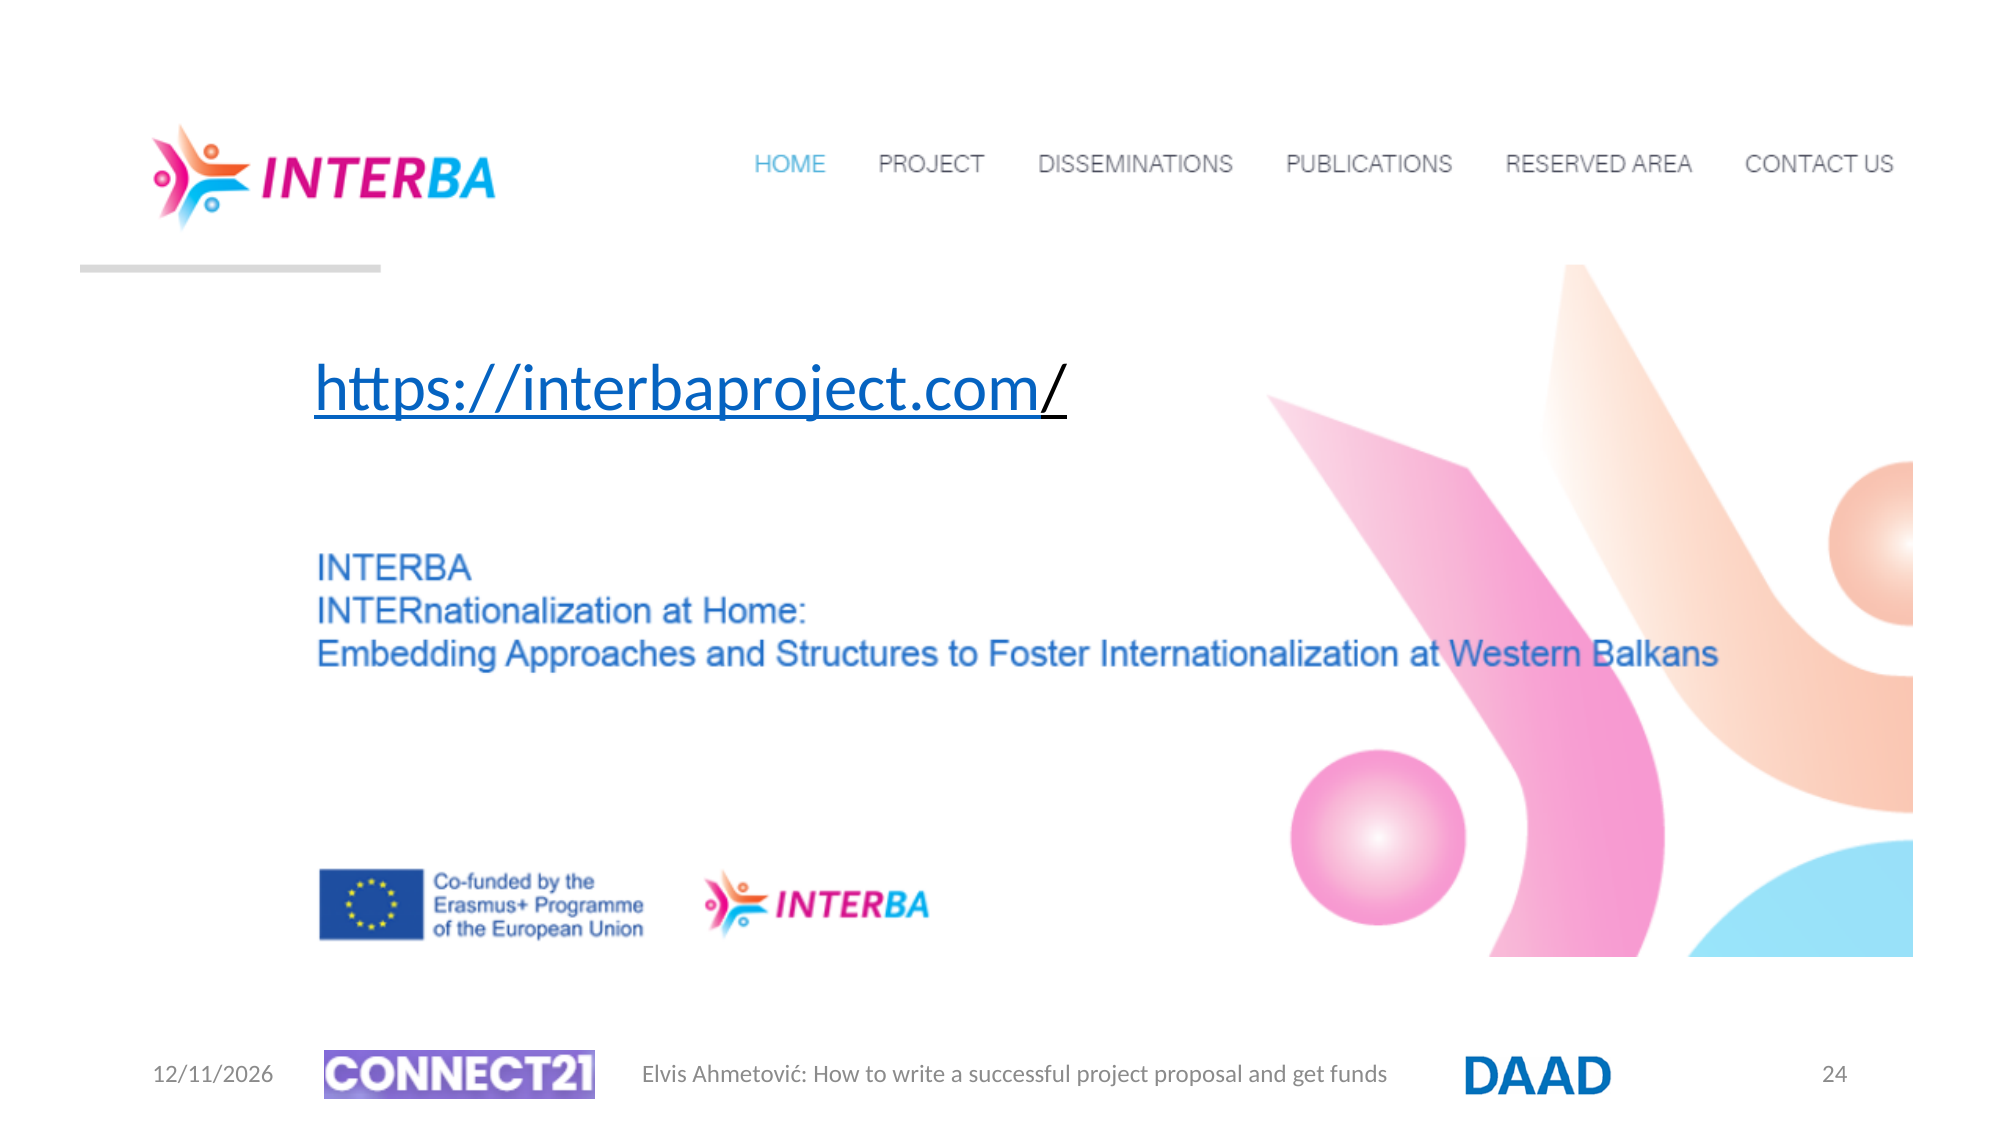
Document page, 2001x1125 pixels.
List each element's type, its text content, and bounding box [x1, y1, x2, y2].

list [80, 94, 1913, 957]
footer Elvis Ahmetović: How to write a successful project proposal and get funds [317, 1042, 1713, 1103]
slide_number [137, 1042, 317, 1103]
slide_number 24 [1713, 1042, 1863, 1103]
